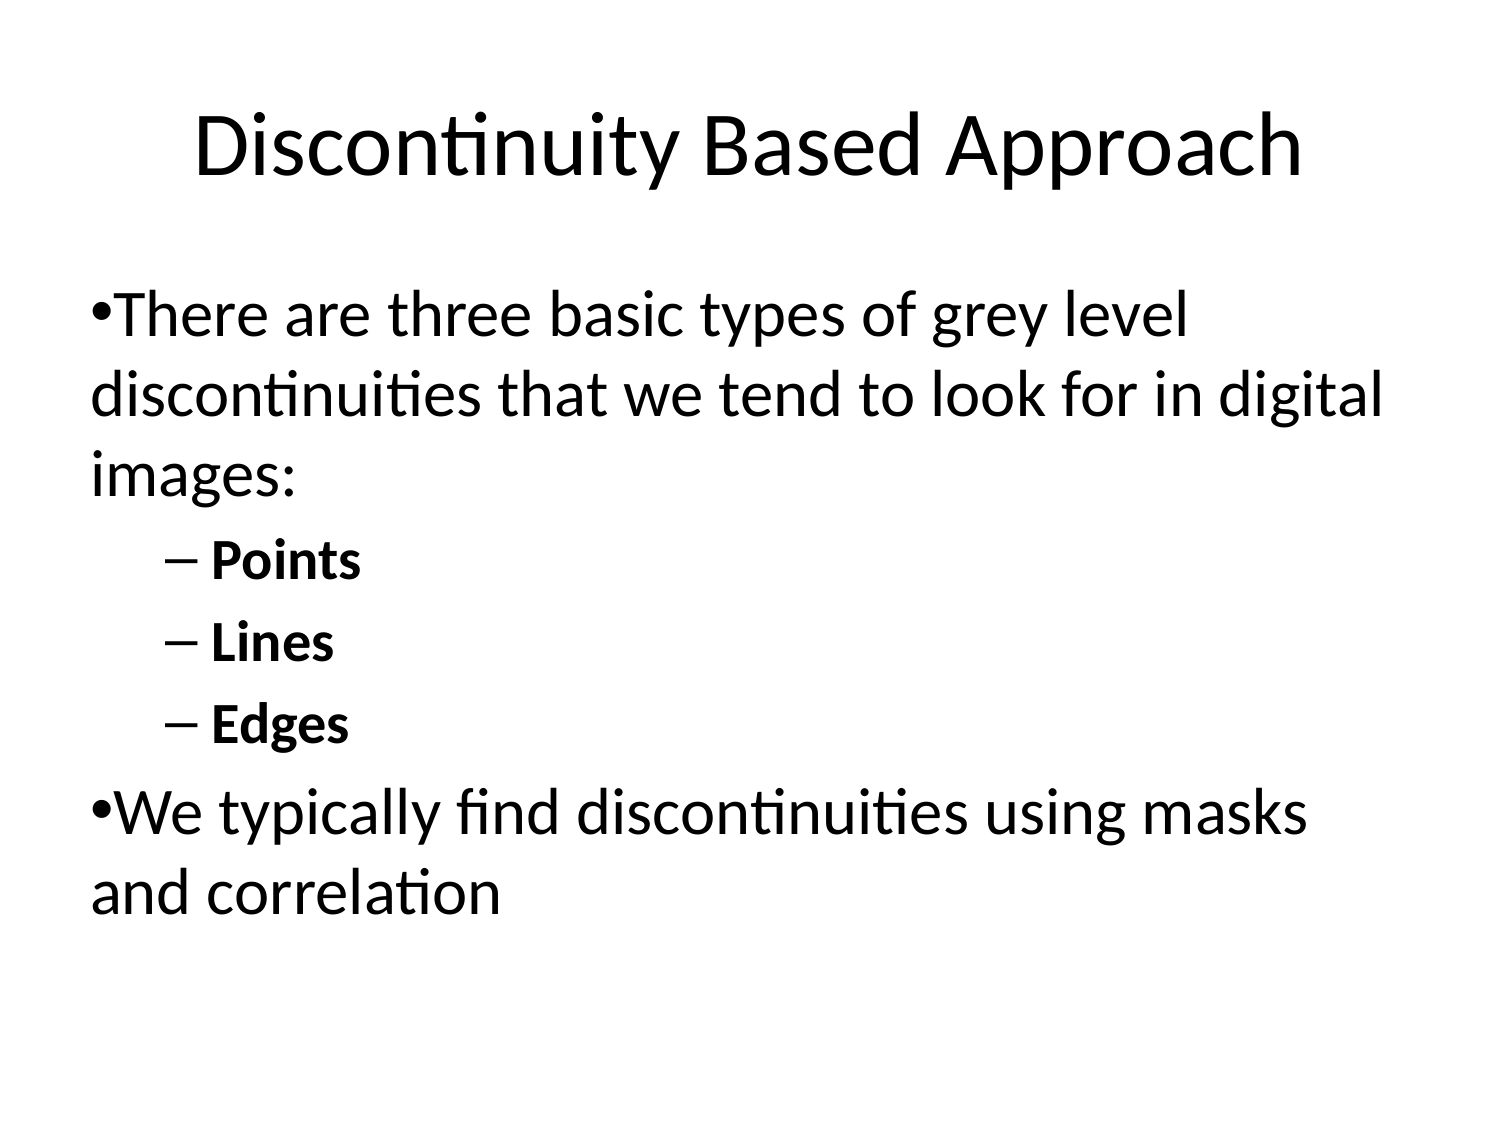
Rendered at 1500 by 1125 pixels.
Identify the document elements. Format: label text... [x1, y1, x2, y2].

title Discontinuity Based Approach [75, 45, 1425, 233]
list There are three basic types of grey level discontinuities that we tend to look for in digital images: Points Lines Edges We typically find discontinuities using masks and correlation [75, 262, 1425, 1005]
